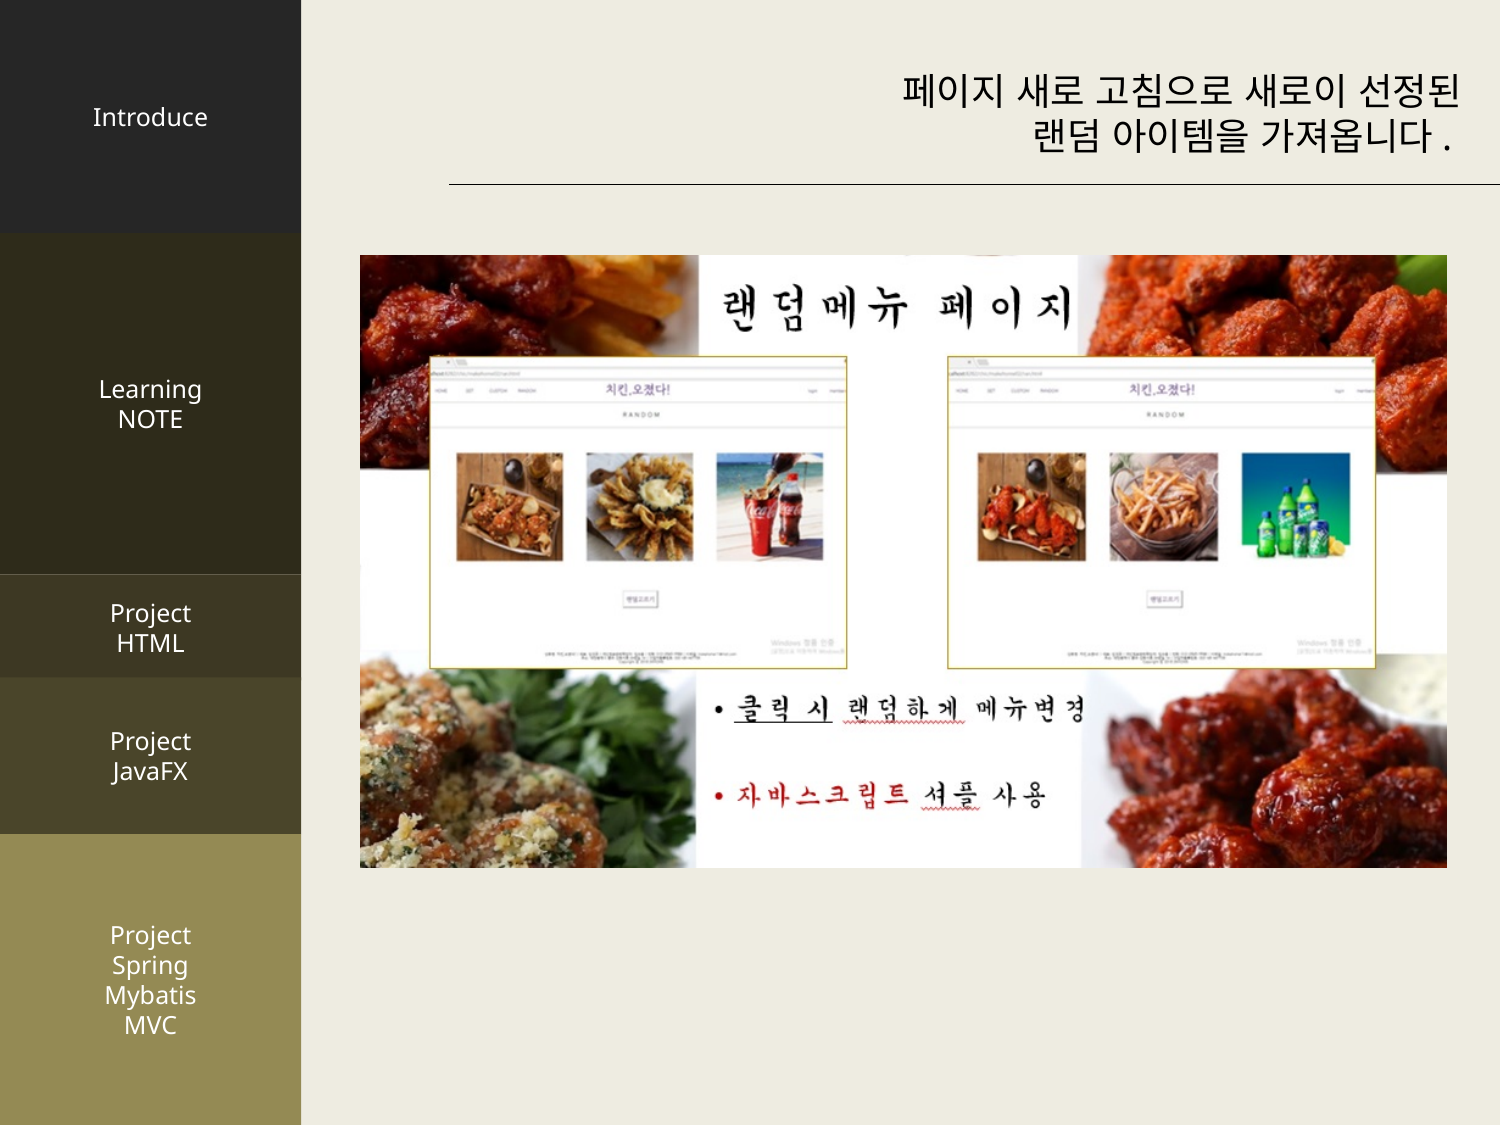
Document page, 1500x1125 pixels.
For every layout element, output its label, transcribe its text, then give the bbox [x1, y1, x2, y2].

picture [359, 255, 1448, 869]
text_box 페이지 새로 고침으로 새로이 선정된 랜덤 아이템을 가져옵니다. [879, 60, 1477, 166]
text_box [0, 0, 302, 1125]
